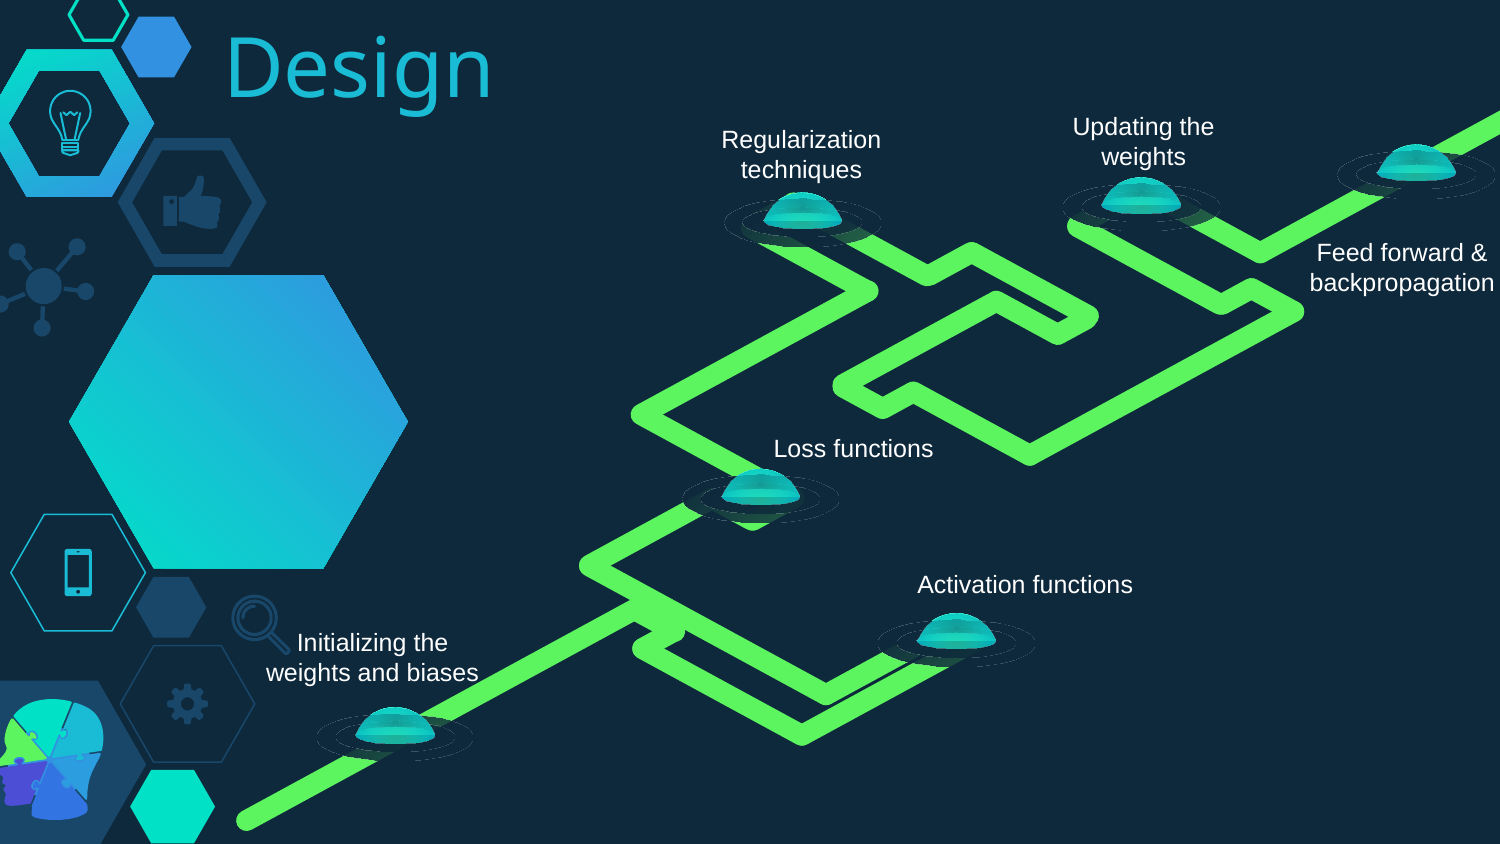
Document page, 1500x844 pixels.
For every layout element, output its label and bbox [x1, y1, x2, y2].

text_box [681, 468, 839, 554]
text_box [1062, 177, 1220, 262]
text_box [1337, 144, 1495, 229]
text_box [0, 696, 106, 825]
text_box [0, 0, 1500, 844]
text_box [316, 706, 474, 792]
text_box [877, 612, 1035, 698]
text_box [723, 192, 881, 277]
text_box [246, 108, 1500, 821]
